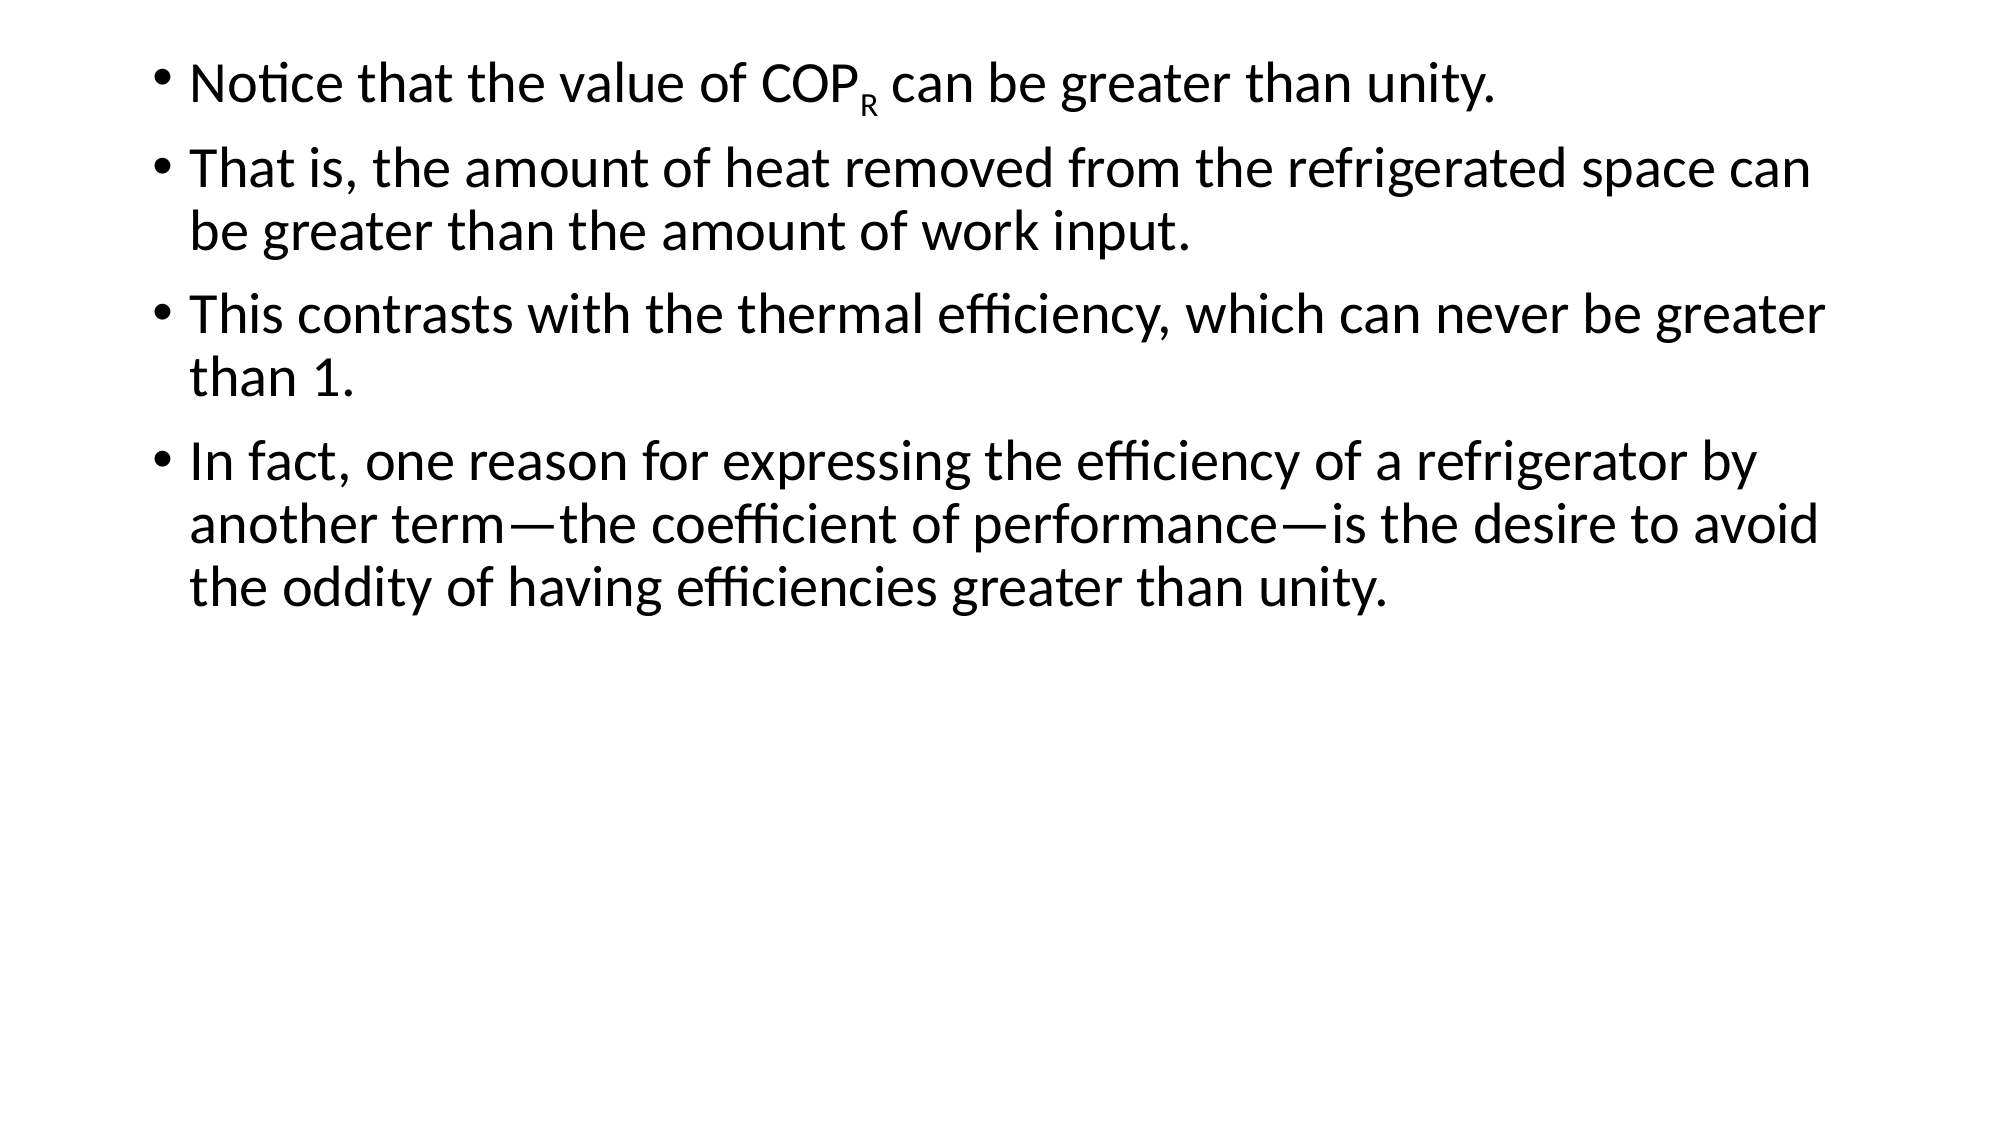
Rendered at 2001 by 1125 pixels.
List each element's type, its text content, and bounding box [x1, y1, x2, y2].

list Notice that the value of COPR can be greater than unity. That is, the amount of heat removed from the refrigerated space can be greater than the amount of work input. This contrasts with the thermal efficiency, which can never be greater than 1. In fact, one reason for expressing the efficiency of a refrigerator by another term—the coefficient of performance—is the desire to avoid the oddity of having efficiencies greater than unity. [137, 37, 1863, 752]
